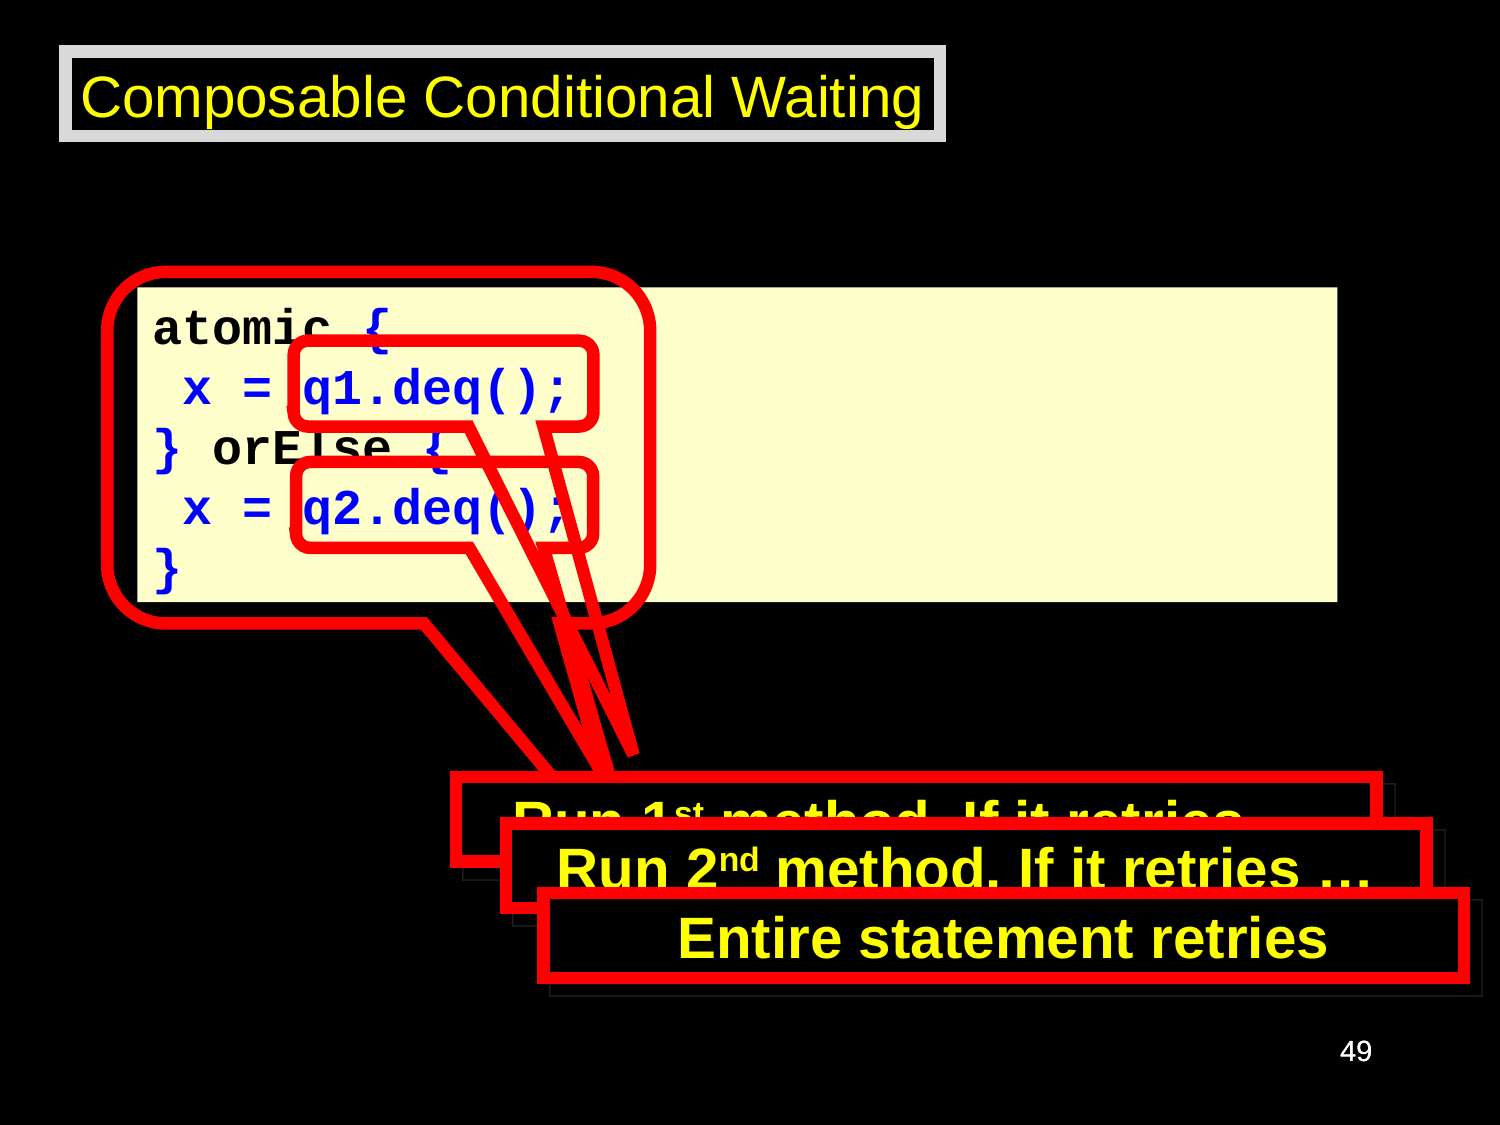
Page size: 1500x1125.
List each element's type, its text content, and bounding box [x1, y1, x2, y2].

text_box [107, 271, 651, 776]
text_box Composable Conditional Waiting [65, 51, 941, 136]
text_box Run 1st method. If it retries … [456, 776, 1377, 862]
text_box [561, 624, 610, 776]
text_box Entire statement retries [543, 893, 1465, 978]
text_box Run 2nd method. If it retries … [506, 823, 1427, 909]
text_box atomic { x = q1.deq(); } orElse { x = q2.deq(); } [632, 287, 1338, 603]
text_box [567, 624, 634, 755]
text_box 49 [1074, 1024, 1388, 1100]
